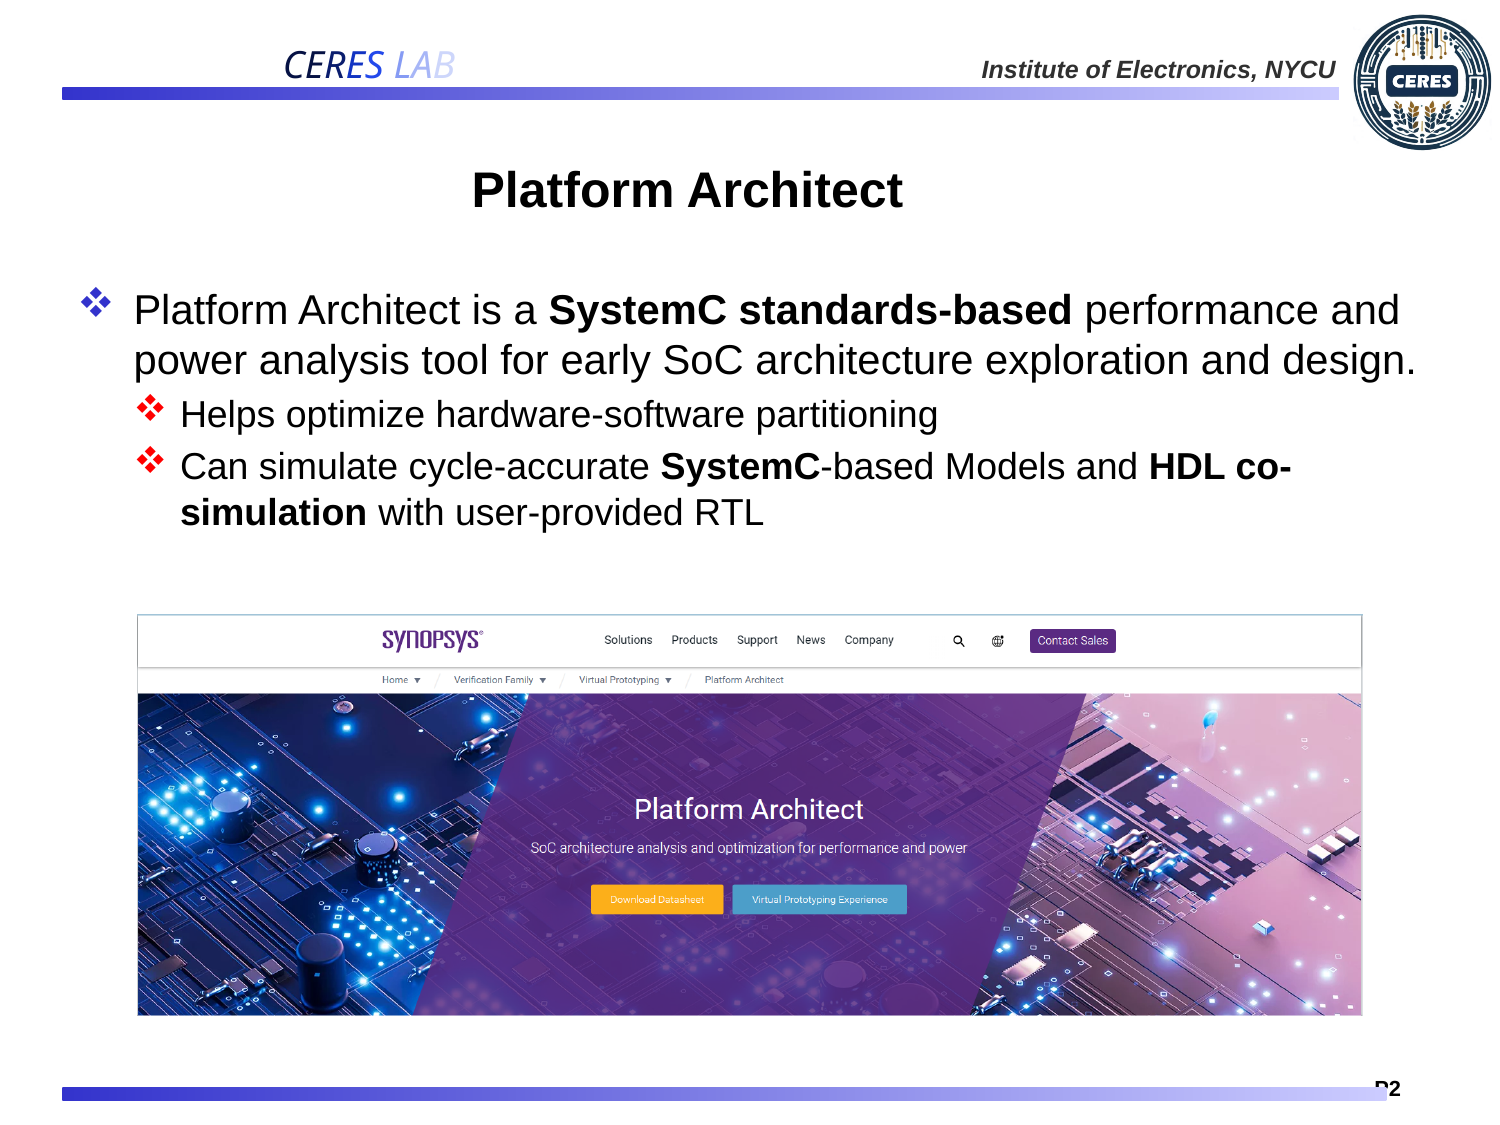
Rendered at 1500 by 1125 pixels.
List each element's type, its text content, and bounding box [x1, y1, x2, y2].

picture [1353, 14, 1492, 151]
list Platform Architect is a SystemC standards-based performance and power analysis tool for early SoC architecture exploration and design. Helps optimize hardware-software partitioning Can simulate cycle-accurate SystemC-based Models and HDL co-simulation with user-provided RTL [62, 275, 1438, 1063]
title Platform Architect [62, 124, 1313, 251]
picture [137, 614, 1363, 1017]
